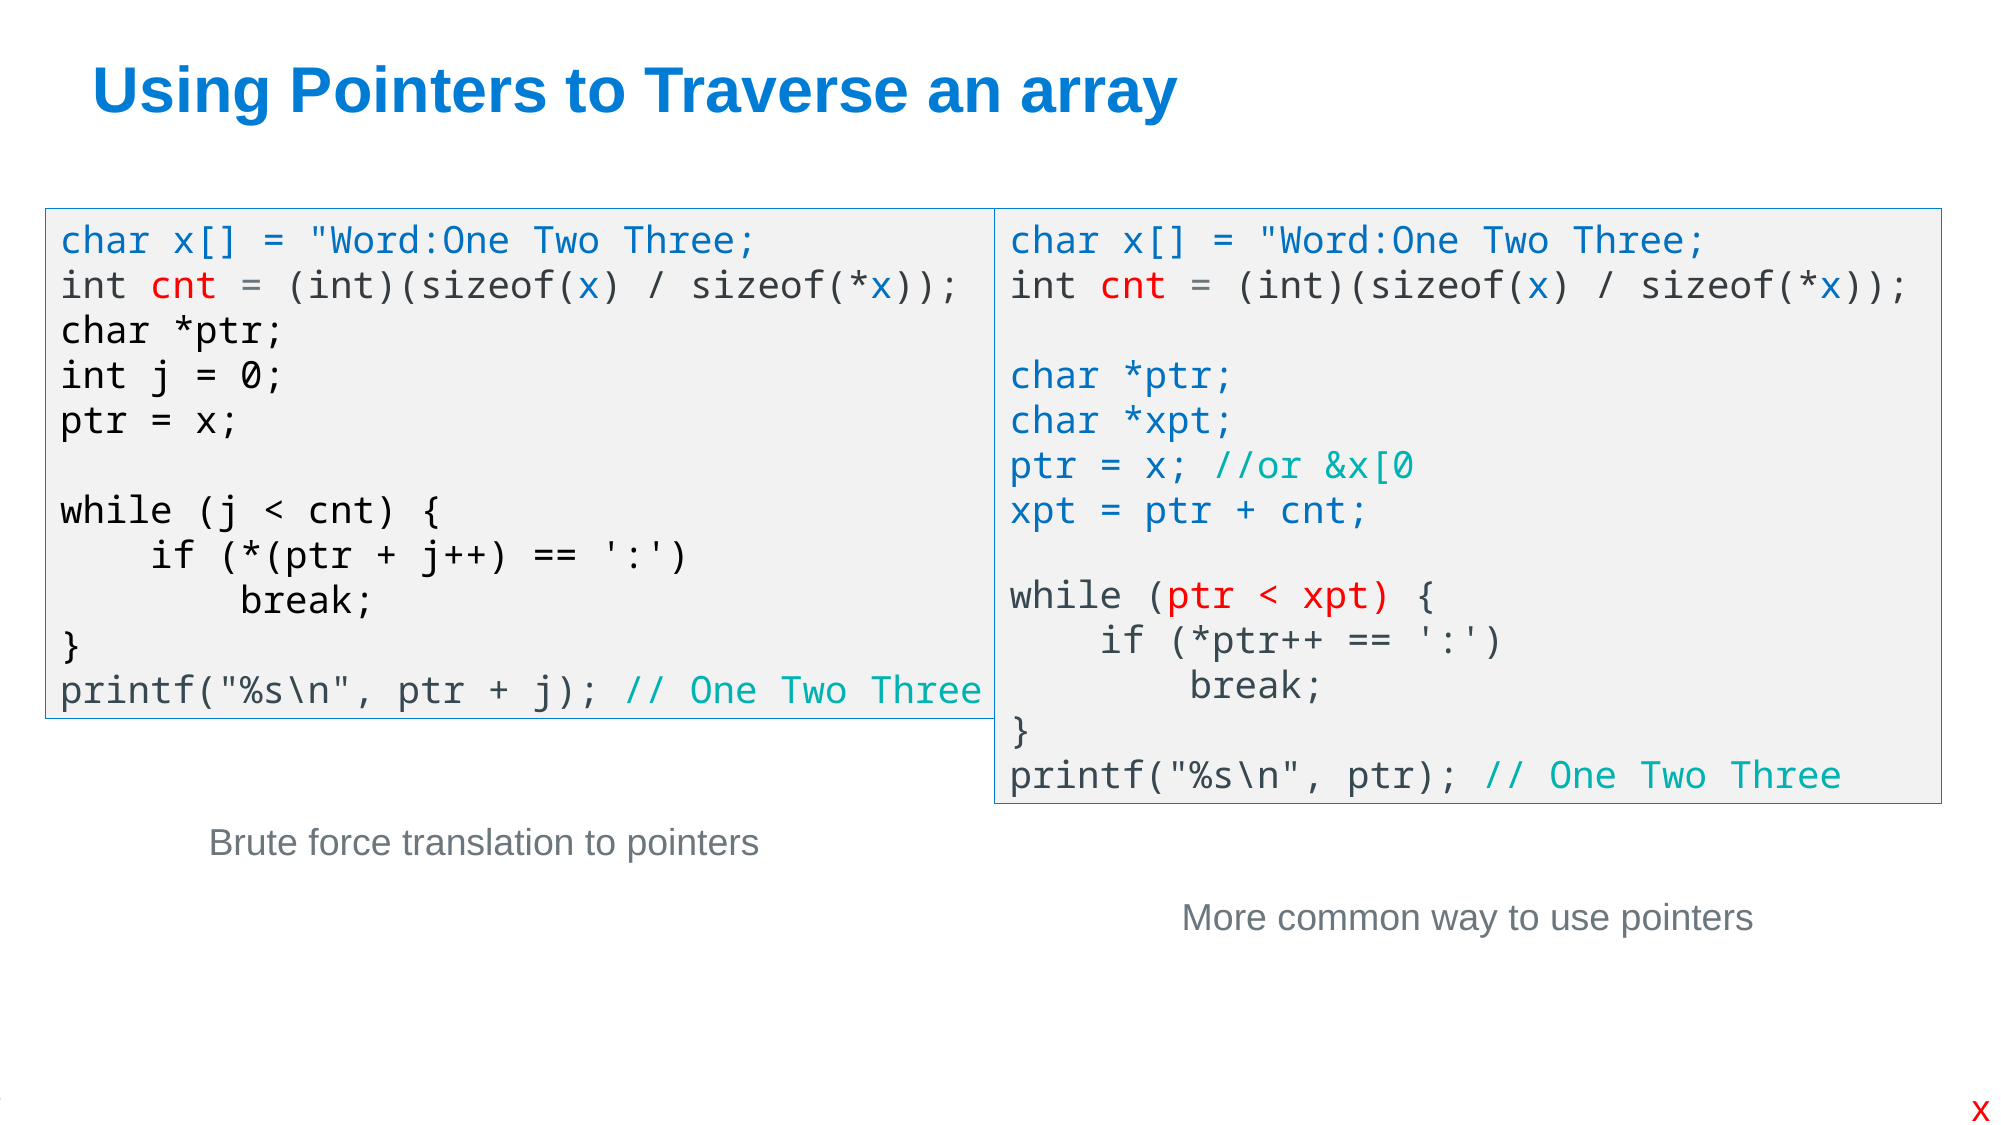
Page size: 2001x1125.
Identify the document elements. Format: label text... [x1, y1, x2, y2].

text_box x [1956, 1076, 2000, 1125]
title Using Pointers to Traverse an array [77, 44, 1803, 134]
text_box char x[] = "Word:One Two Three; int cnt = (int)(sizeof(x) / sizeof(*x)); char *ptr; int j = 0; ptr = x; while (j < cnt) { if (*(ptr + j++) == ':') break; } printf("%s\n", ptr + j); // One Two Three [45, 208, 994, 719]
text_box Brute force translation to pointers [193, 810, 776, 871]
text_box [1037, 208, 1899, 947]
